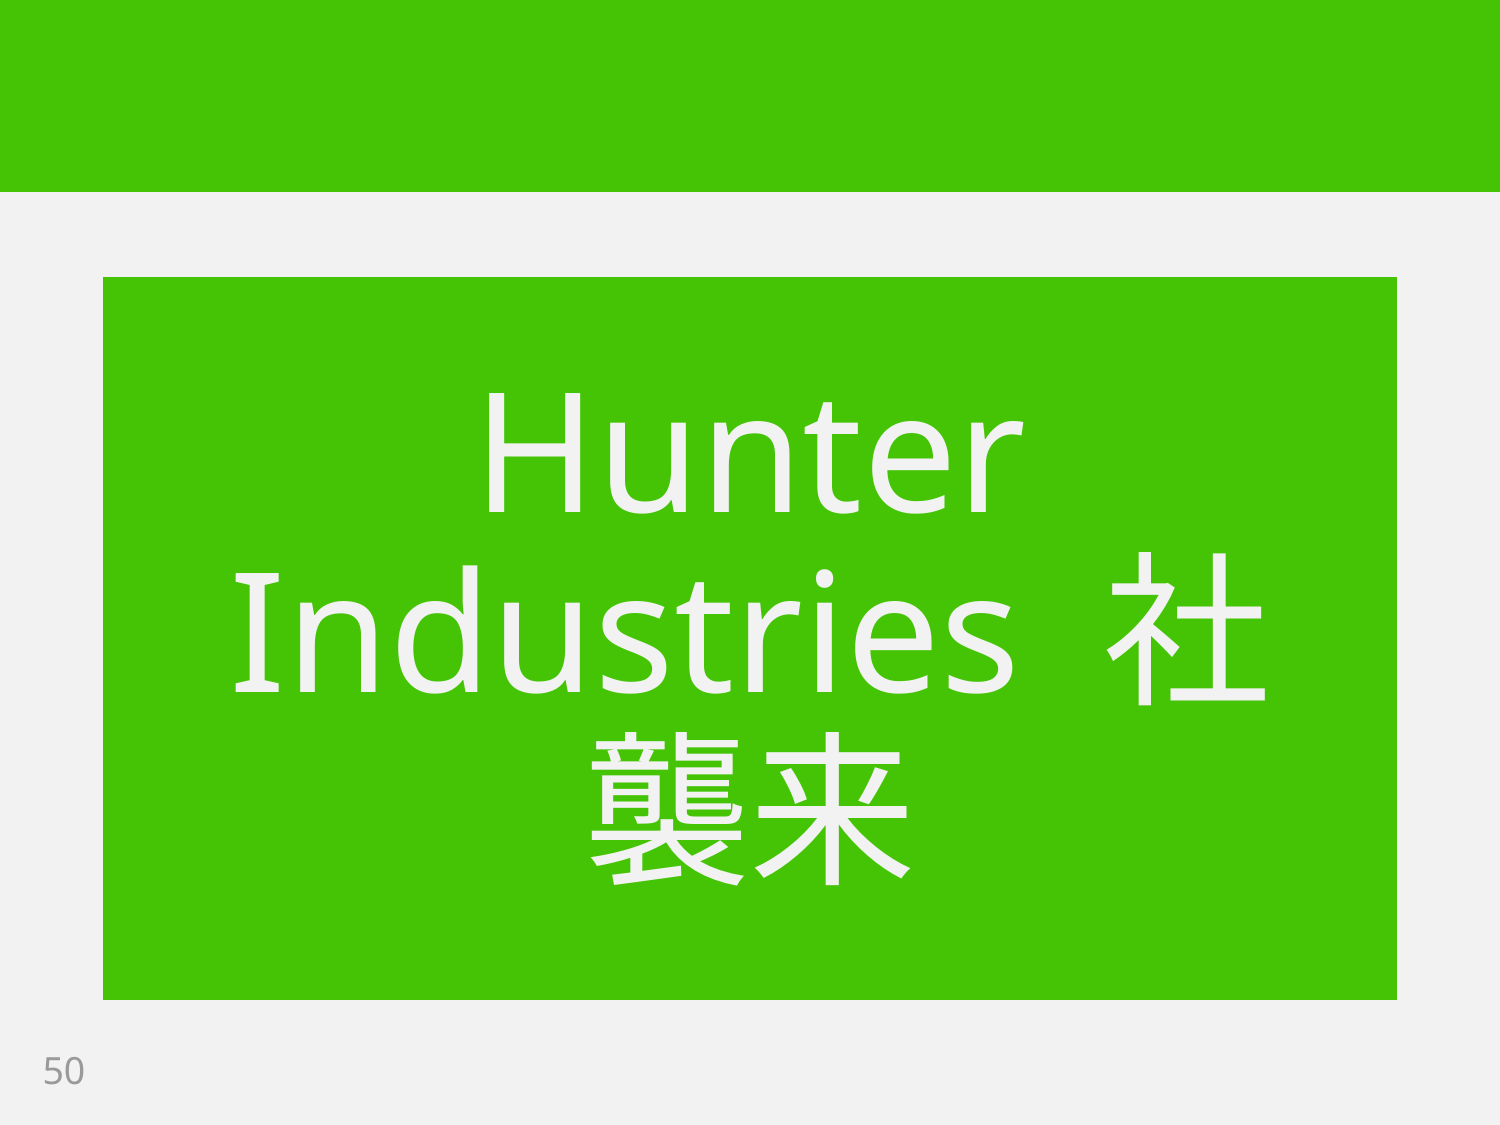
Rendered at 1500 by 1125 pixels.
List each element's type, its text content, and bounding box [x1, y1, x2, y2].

slide_number 50 [27, 1042, 146, 1102]
list Hunter Industries 社 襲来 [103, 277, 1397, 1000]
